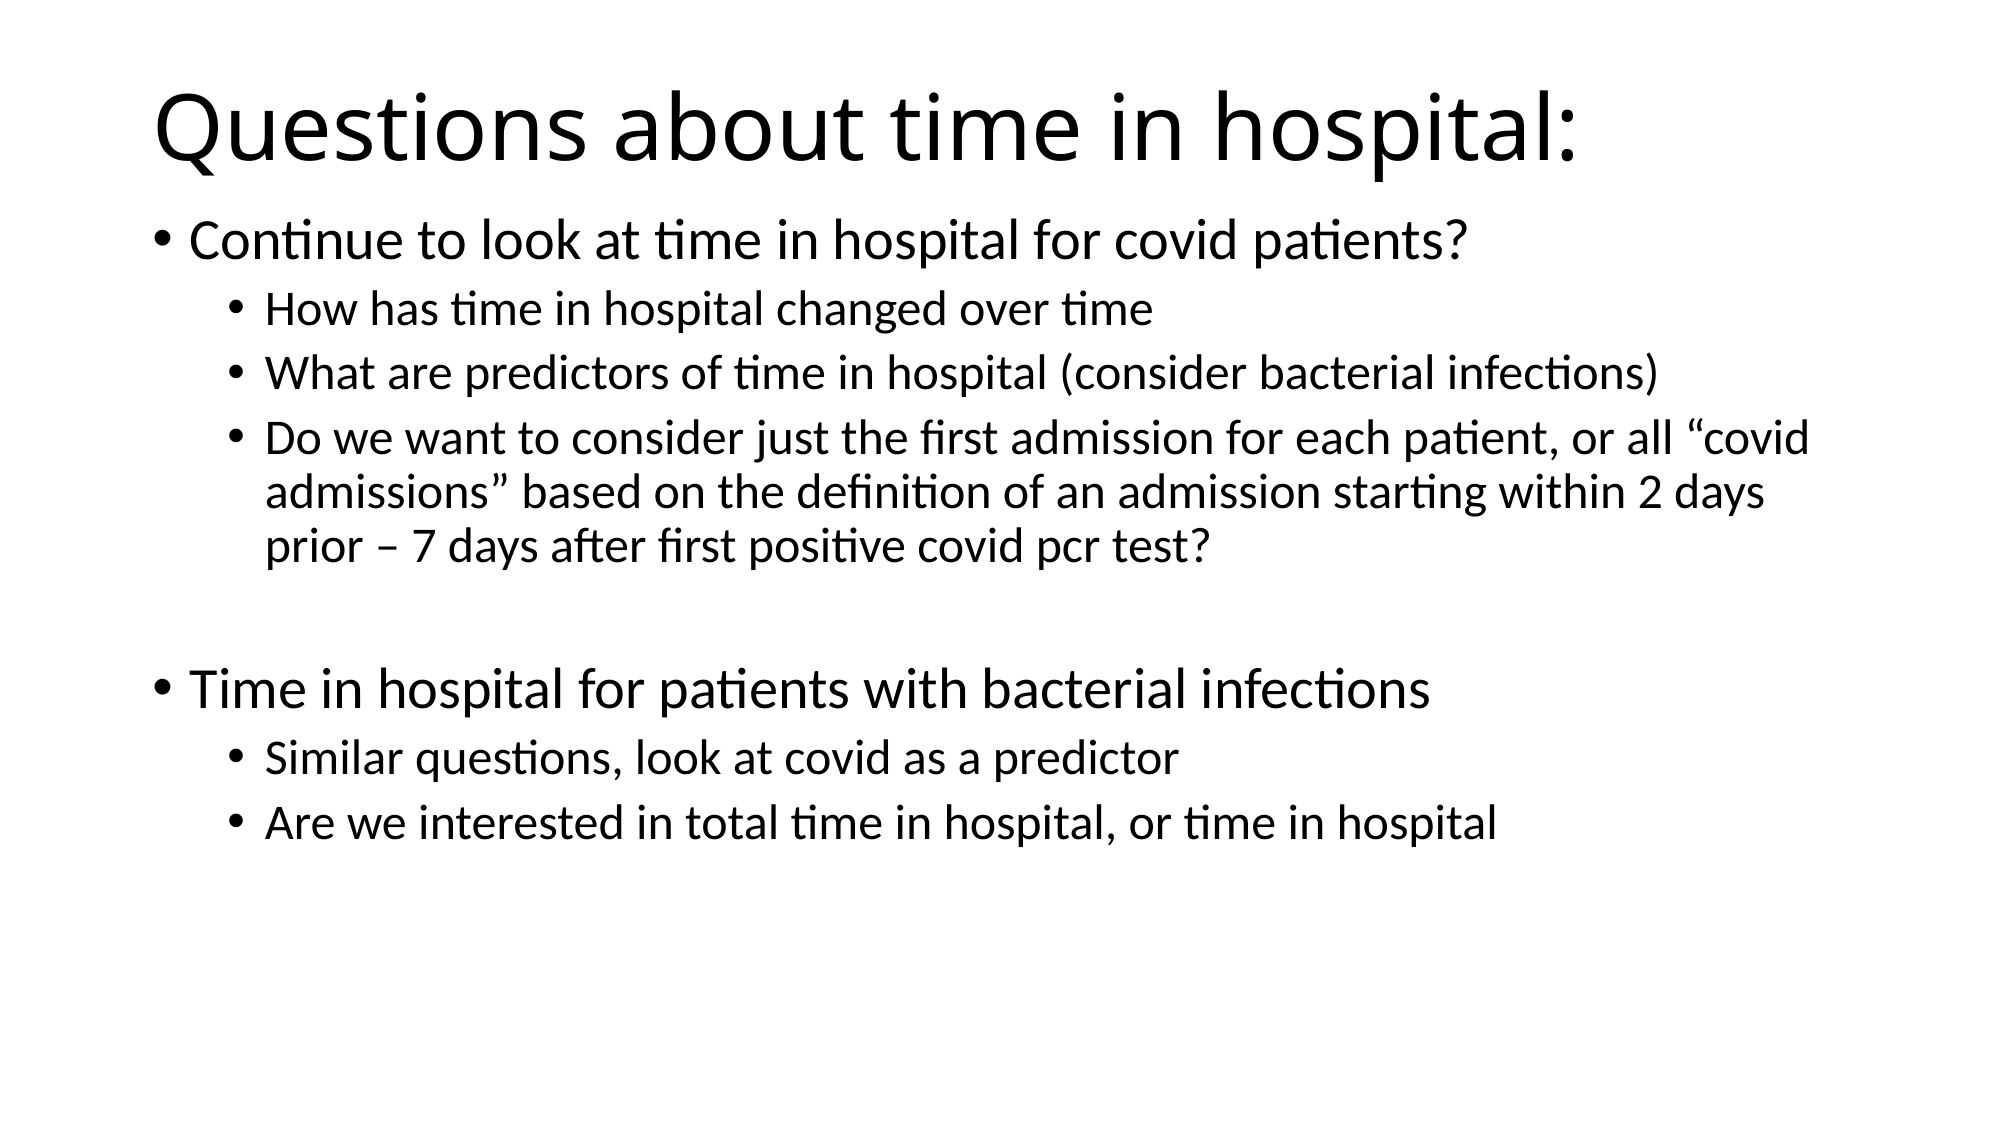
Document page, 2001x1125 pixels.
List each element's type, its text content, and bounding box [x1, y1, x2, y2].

title Questions about time in hospital: [137, 59, 1863, 201]
list Continue to look at time in hospital for covid patients? How has time in hospital changed over time What are predictors of time in hospital (consider bacterial infections) Do we want to consider just the first admission for each patient, or all “covid admissions” based on the definition of an admission starting within 2 days prior – 7 days after first positive covid pcr test? Time in hospital for patients with bacterial infections Similar questions, look at covid as a predictor Are we interested in total time in hospital, or time in hospital [137, 201, 1863, 1014]
